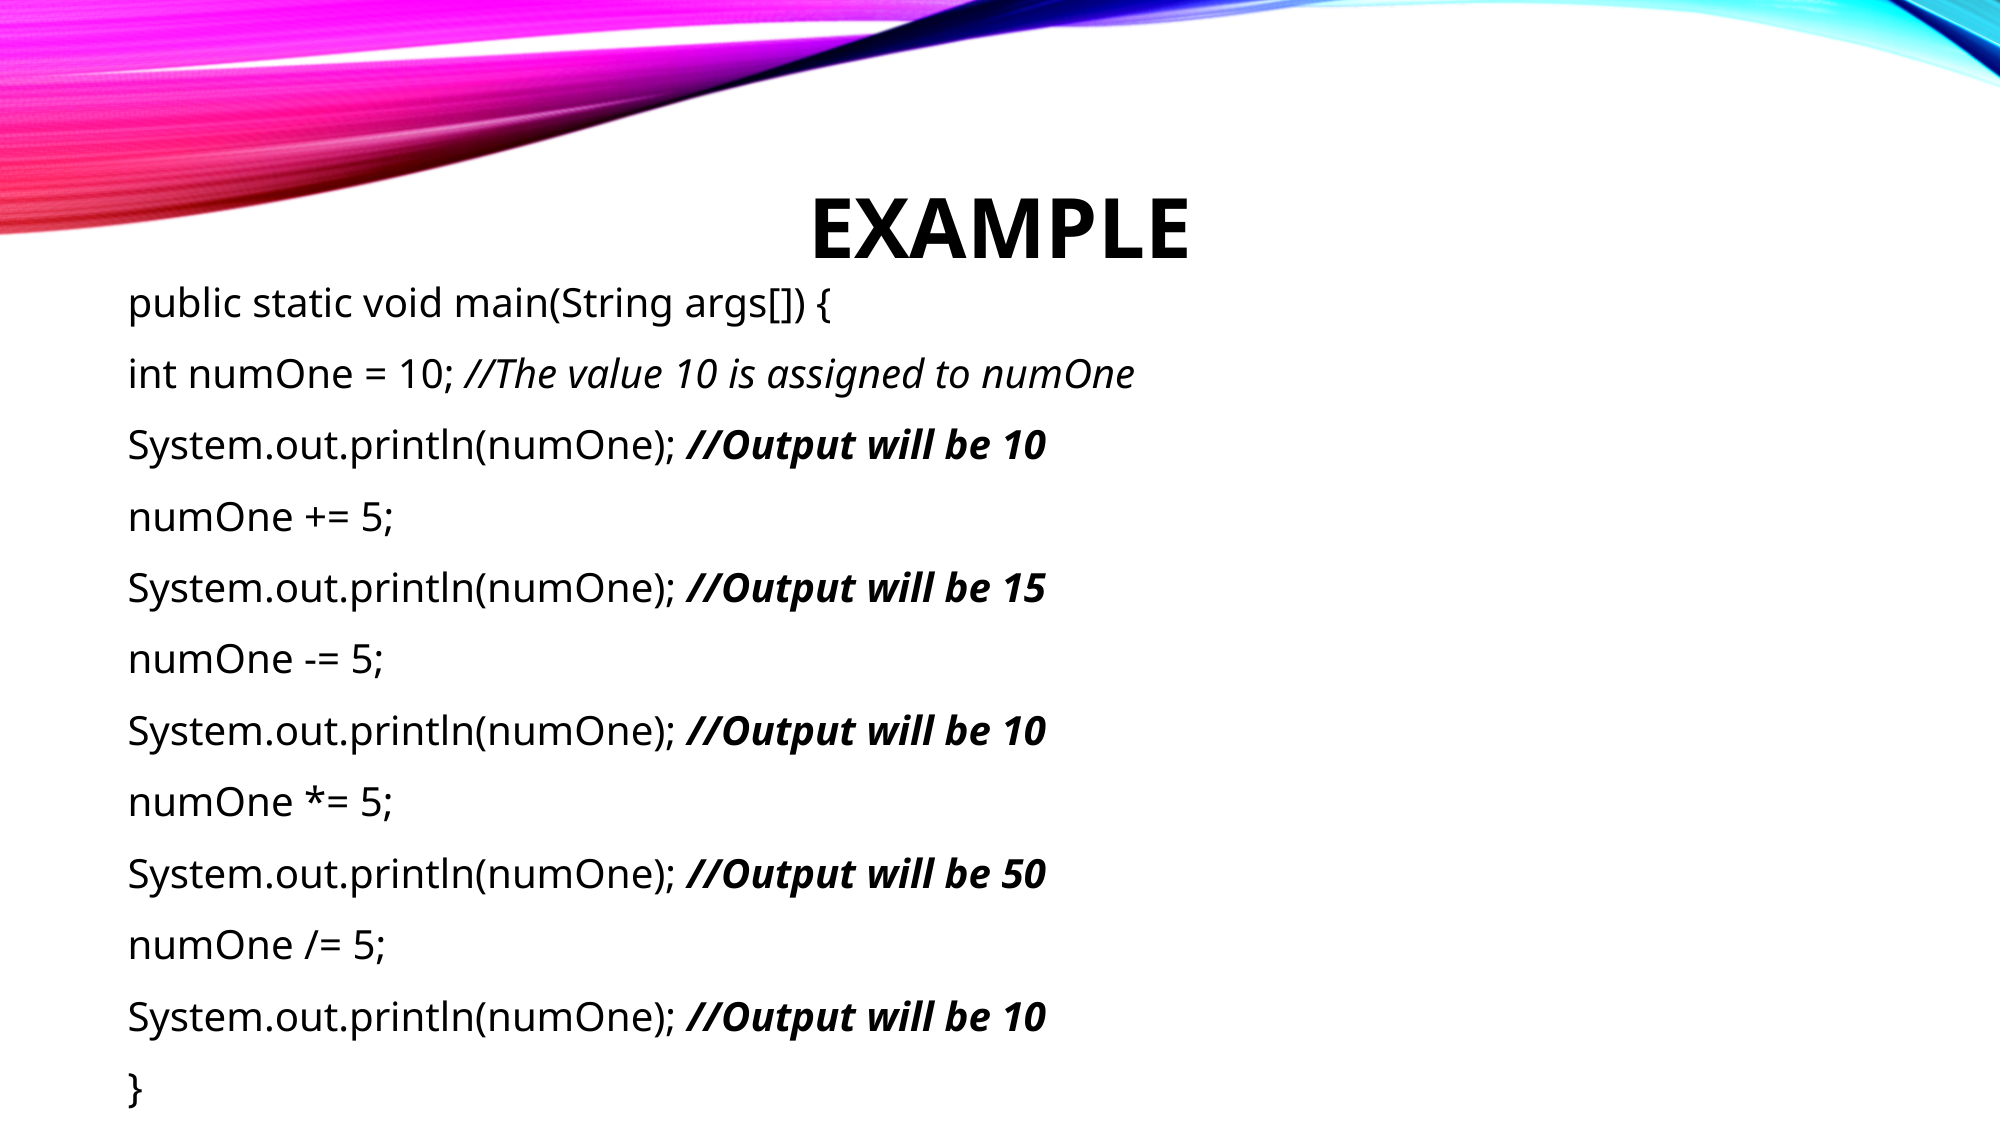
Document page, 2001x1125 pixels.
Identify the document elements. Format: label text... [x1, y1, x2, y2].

picture [0, 0, 2000, 237]
title EXAMPLE [112, 125, 1888, 264]
list public static void main(String args[]) { int numOne = 10; //The value 10 is assigned to numOne System.out.println(numOne); //Output will be 10 numOne += 5; System.out.println(numOne); //Output will be 15 numOne -= 5; System.out.println(numOne); //Output will be 10 numOne *= 5; System.out.println(numOne); //Output will be 50 numOne /= 5; System.out.println(numOne); //Output will be 10 } [112, 264, 1888, 1125]
picture [1890, 0, 2000, 75]
picture [1910, 0, 2000, 45]
